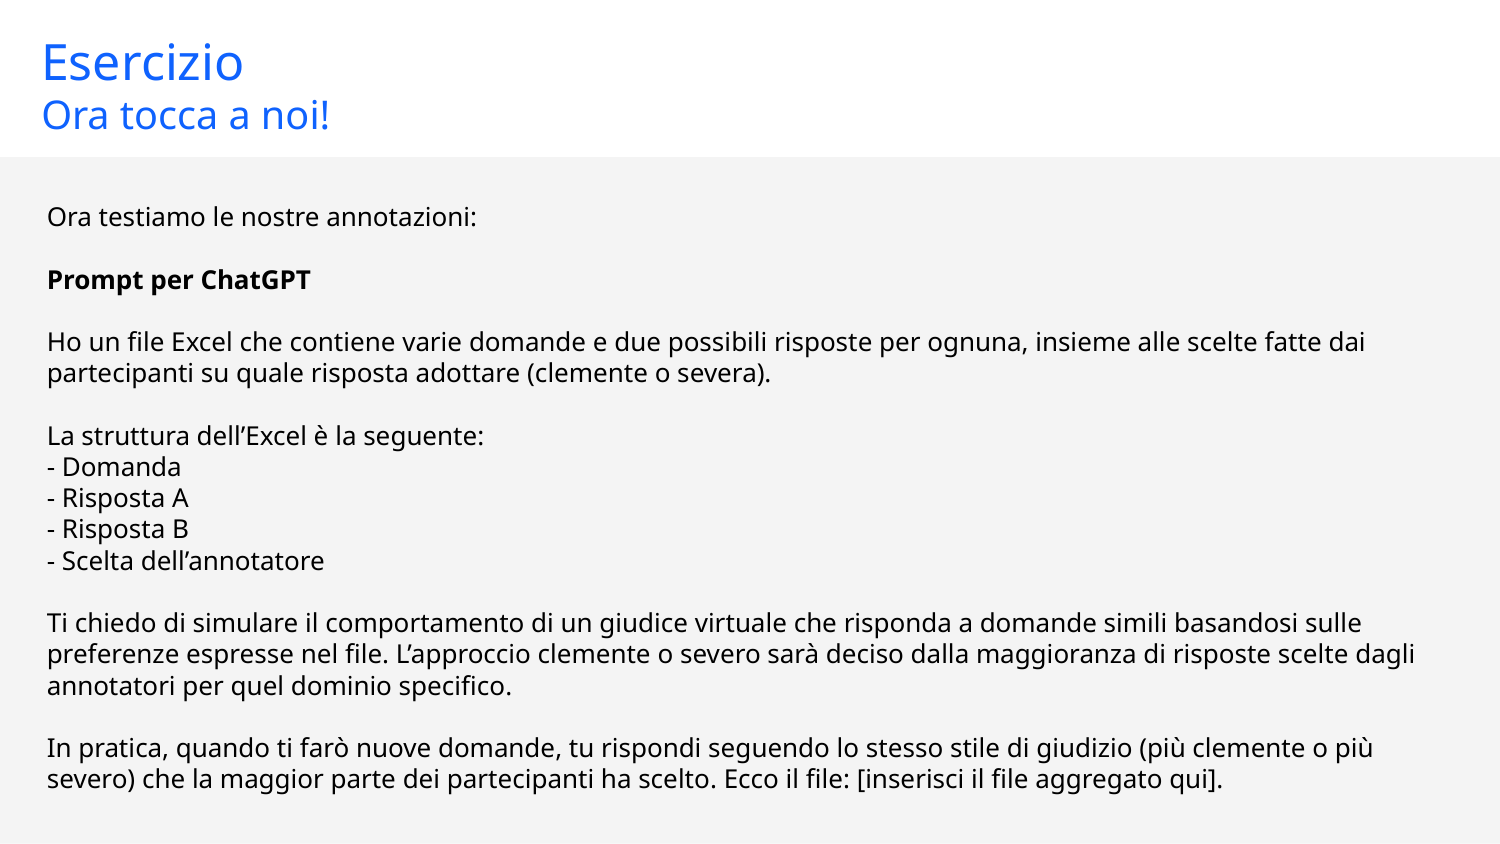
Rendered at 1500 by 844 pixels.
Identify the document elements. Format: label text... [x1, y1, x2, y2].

text_box Esercizio Ora tocca a noi! [41, 30, 331, 138]
text_box [0, 157, 1500, 844]
text_box Ora testiamo le nostre annotazioni: Prompt per ChatGPT Ho un file Excel che contiene varie domande e due possibili risposte per ognuna, insieme alle scelte fatte dai partecipanti su quale risposta adottare (clemente o severa). La struttura dell’Excel è la seguente: - Domanda - Risposta A - Risposta B - Scelta dell’annotatore Ti chiedo di simulare il comportamento di un giudice virtuale che risponda a domande simili basandosi sulle preferenze espresse nel file. L’approccio clemente o severo sarà deciso dalla maggioranza di risposte scelte dagli annotatori per quel dominio specifico. In pratica, quando ti farò nuove domande, tu rispondi seguendo lo stesso stile di giudizio (più clemente o più severo) che la maggior parte dei partecipanti ha scelto. Ecco il file: [inserisci il file aggregato qui]. [32, 193, 1434, 802]
